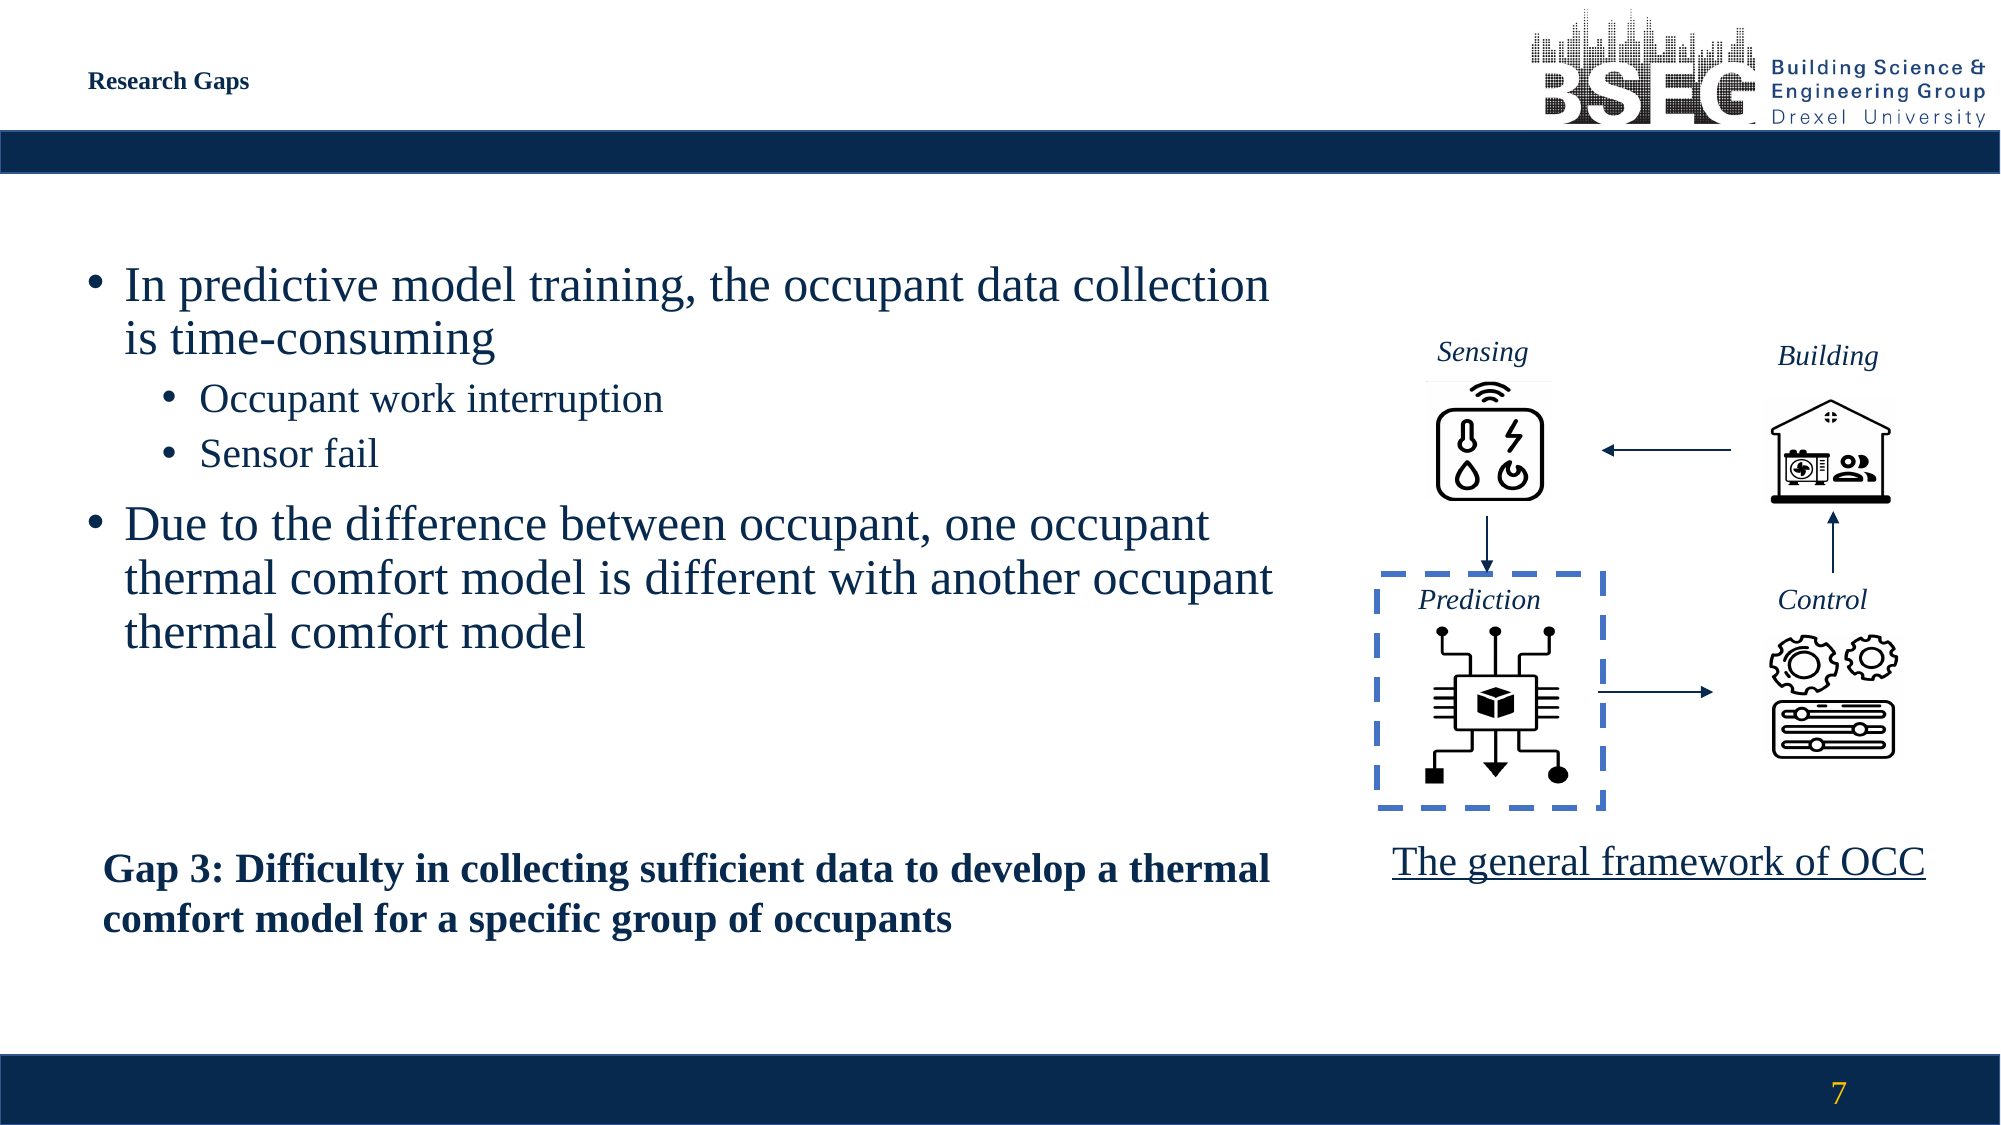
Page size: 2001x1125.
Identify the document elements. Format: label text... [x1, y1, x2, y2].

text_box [1377, 324, 1969, 892]
slide_number 7 [1412, 1060, 1863, 1121]
title Research Gaps [72, 59, 1863, 103]
picture [1524, 7, 1994, 129]
text_box Gap 3: Difficulty in collecting sufficient data to develop a thermal comfort model for a specific group of occupants [87, 833, 1359, 949]
list In predictive model training, the occupant data collection is time-consuming Occupant work interruption Sensor fail Due to the difference between occupant, one occupant thermal comfort model is different with another occupant thermal comfort model [71, 250, 1321, 875]
